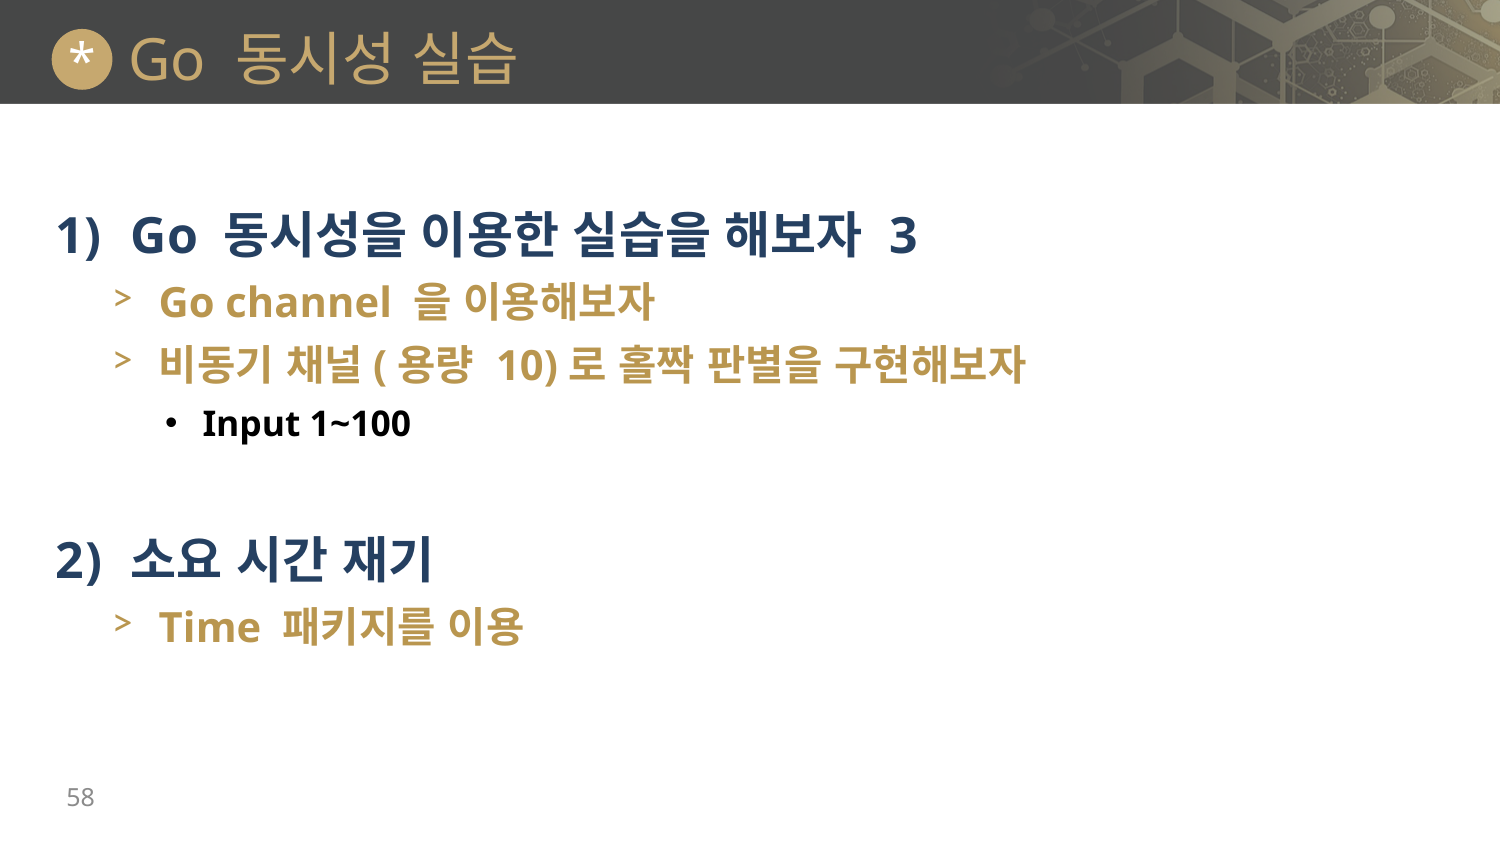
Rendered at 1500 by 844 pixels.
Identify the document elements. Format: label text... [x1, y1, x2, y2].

picture [0, 0, 1500, 103]
slide_number 58 [51, 776, 389, 822]
list Go 동시성을 이용한 실습을 해보자 3 Go channel 을 이용해보자 비동기 채널(용량 10)로 홀짝 판별을 구현해보자 Input 1~100 소요 시간 재기 Time 패키지를 이용 [41, 150, 1459, 777]
title Go 동시성 실습 [113, 13, 1459, 100]
list * [51, 28, 113, 90]
